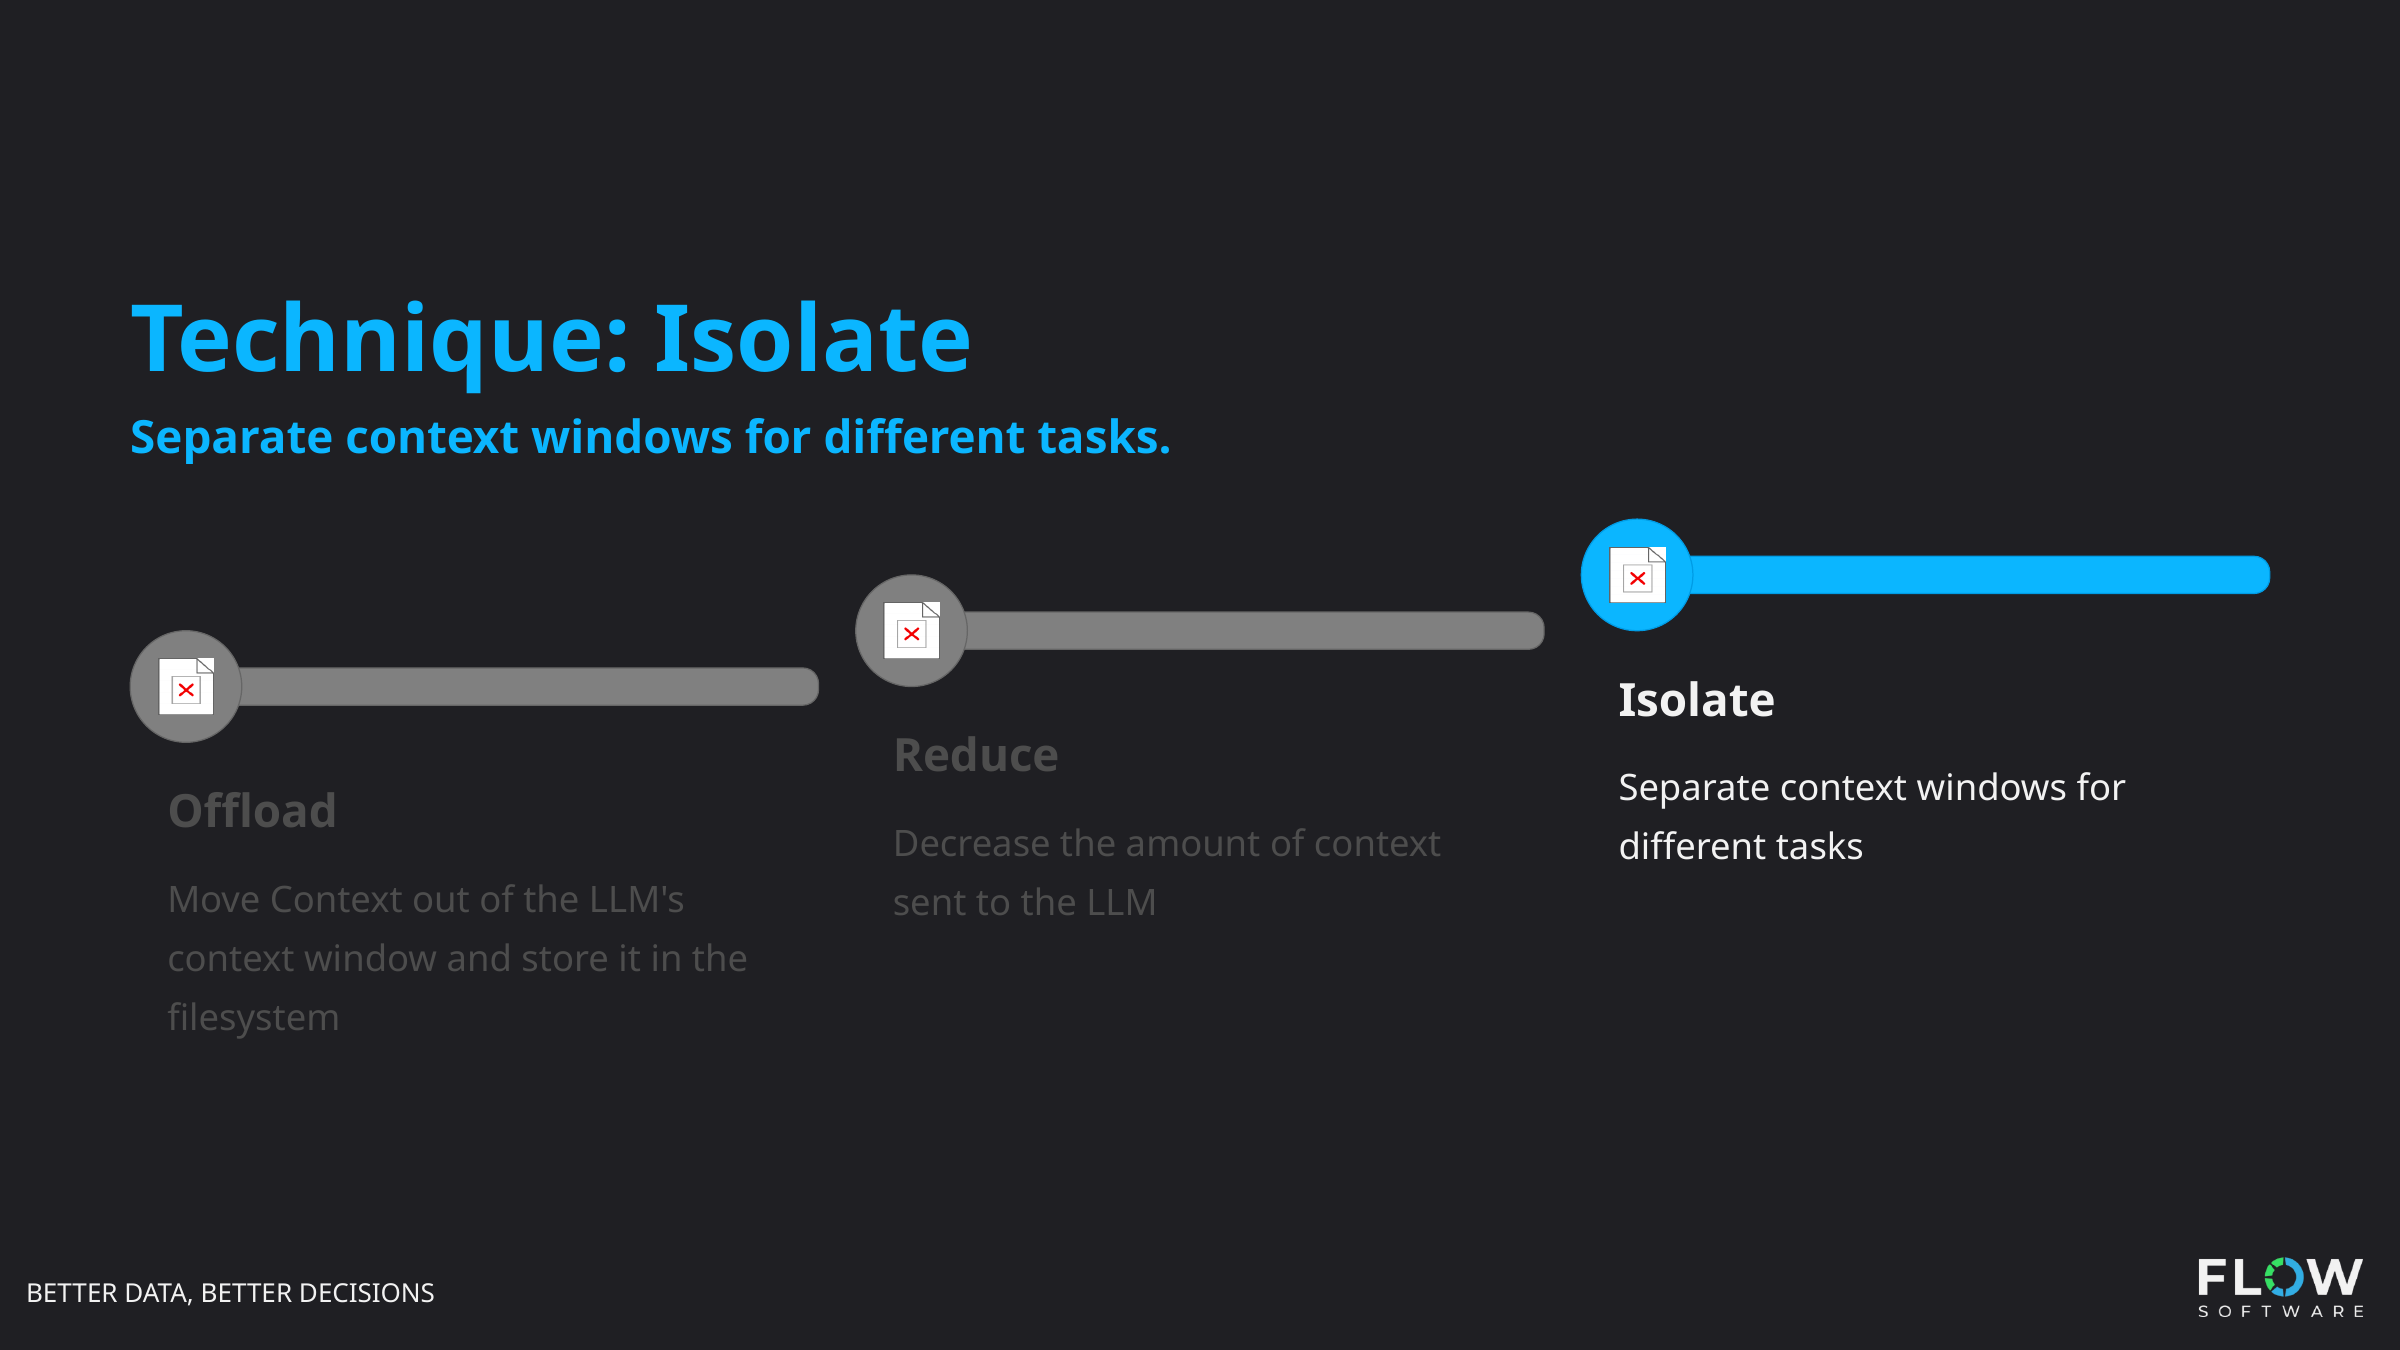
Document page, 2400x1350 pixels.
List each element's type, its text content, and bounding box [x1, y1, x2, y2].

text_box [1690, 556, 2270, 594]
text_box BETTER DATA, BETTER DECISIONS [26, 1265, 459, 1308]
picture [883, 602, 940, 659]
text_box [855, 574, 968, 687]
text_box Separate context windows for different tasks. [130, 405, 1211, 464]
picture [2187, 1257, 2374, 1317]
text_box Offload [167, 779, 633, 838]
text_box [130, 630, 242, 743]
text_box Decrease the amount of context sent to the LLM [892, 804, 1507, 924]
text_box Technique: Isolate [130, 274, 1061, 391]
text_box Separate context windows for different tasks [1618, 748, 2233, 868]
picture [158, 658, 214, 715]
text_box [965, 612, 1545, 650]
text_box Move Context out of the LLM's context window and store it in the filesystem [167, 860, 782, 1039]
text_box [1581, 519, 1693, 631]
text_box Reduce [892, 723, 1359, 782]
text_box [239, 667, 819, 706]
picture [1610, 548, 1665, 602]
text_box Isolate [1618, 667, 2084, 727]
